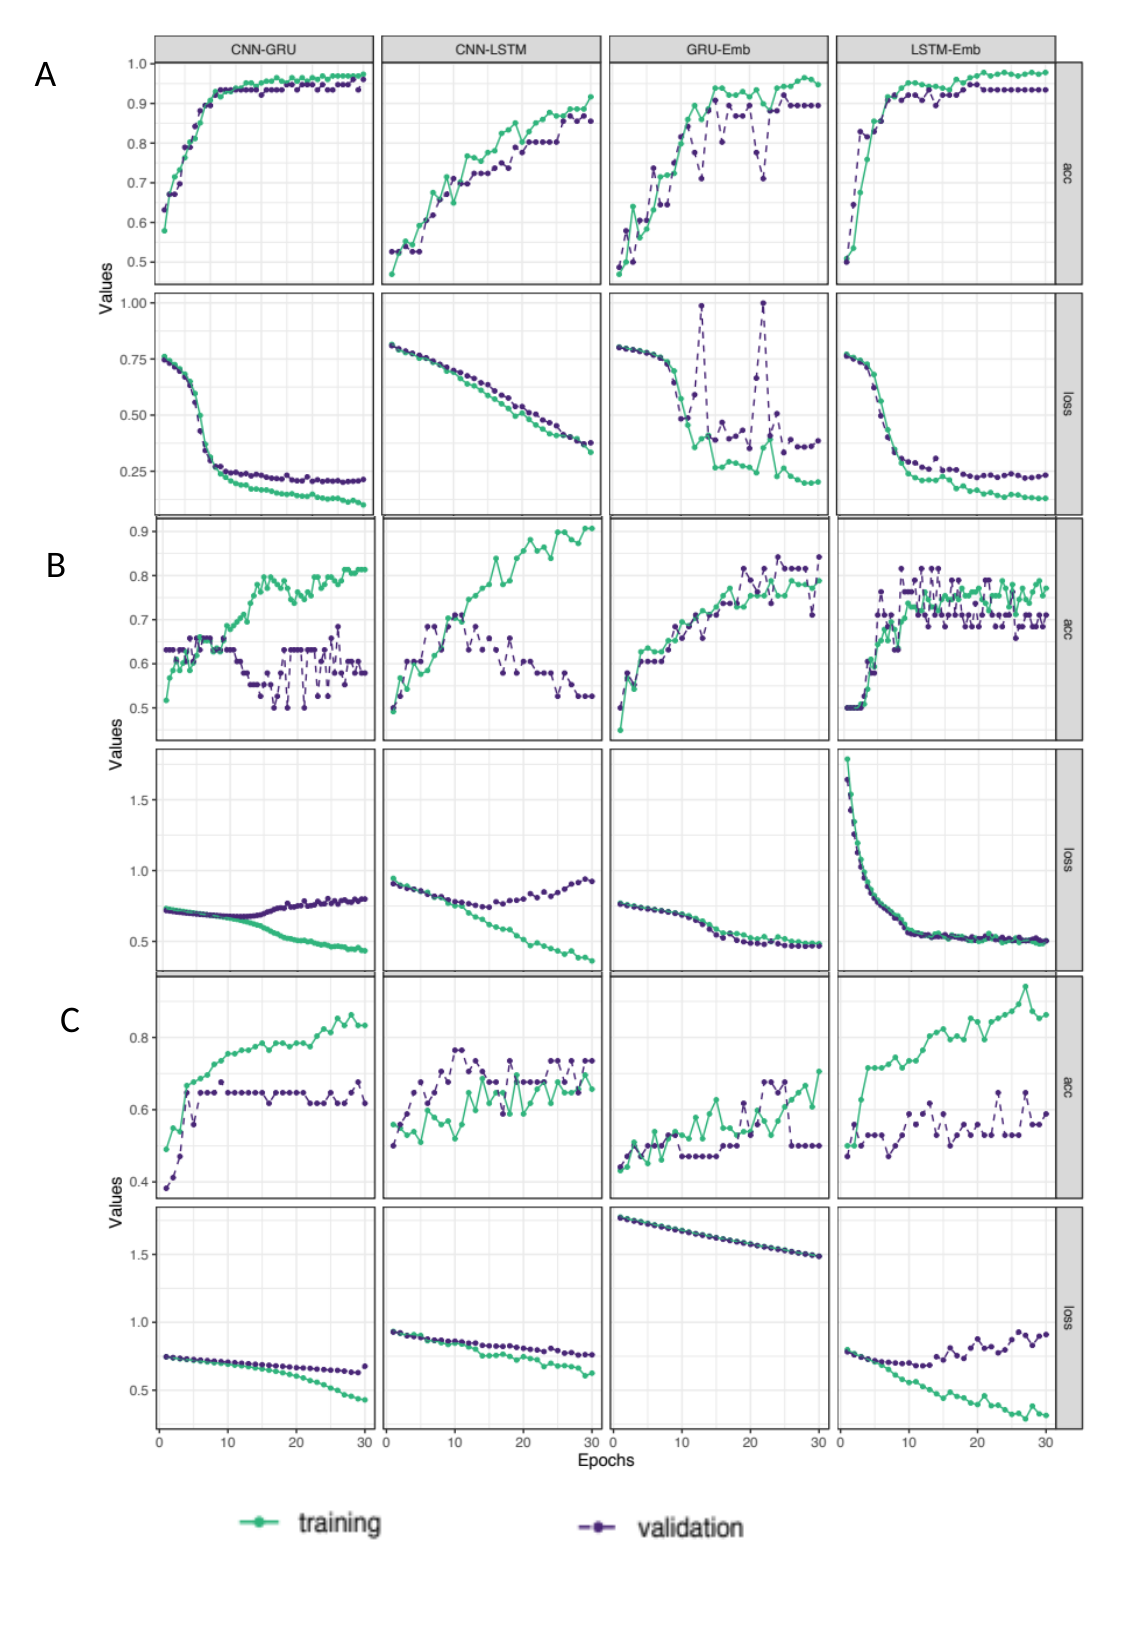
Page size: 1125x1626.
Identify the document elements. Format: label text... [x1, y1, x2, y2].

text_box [91, 0, 1095, 1476]
text_box B [31, 532, 82, 592]
text_box A [19, 41, 72, 102]
picture [211, 1489, 432, 1547]
text_box C [45, 987, 91, 1048]
picture [563, 1501, 784, 1557]
